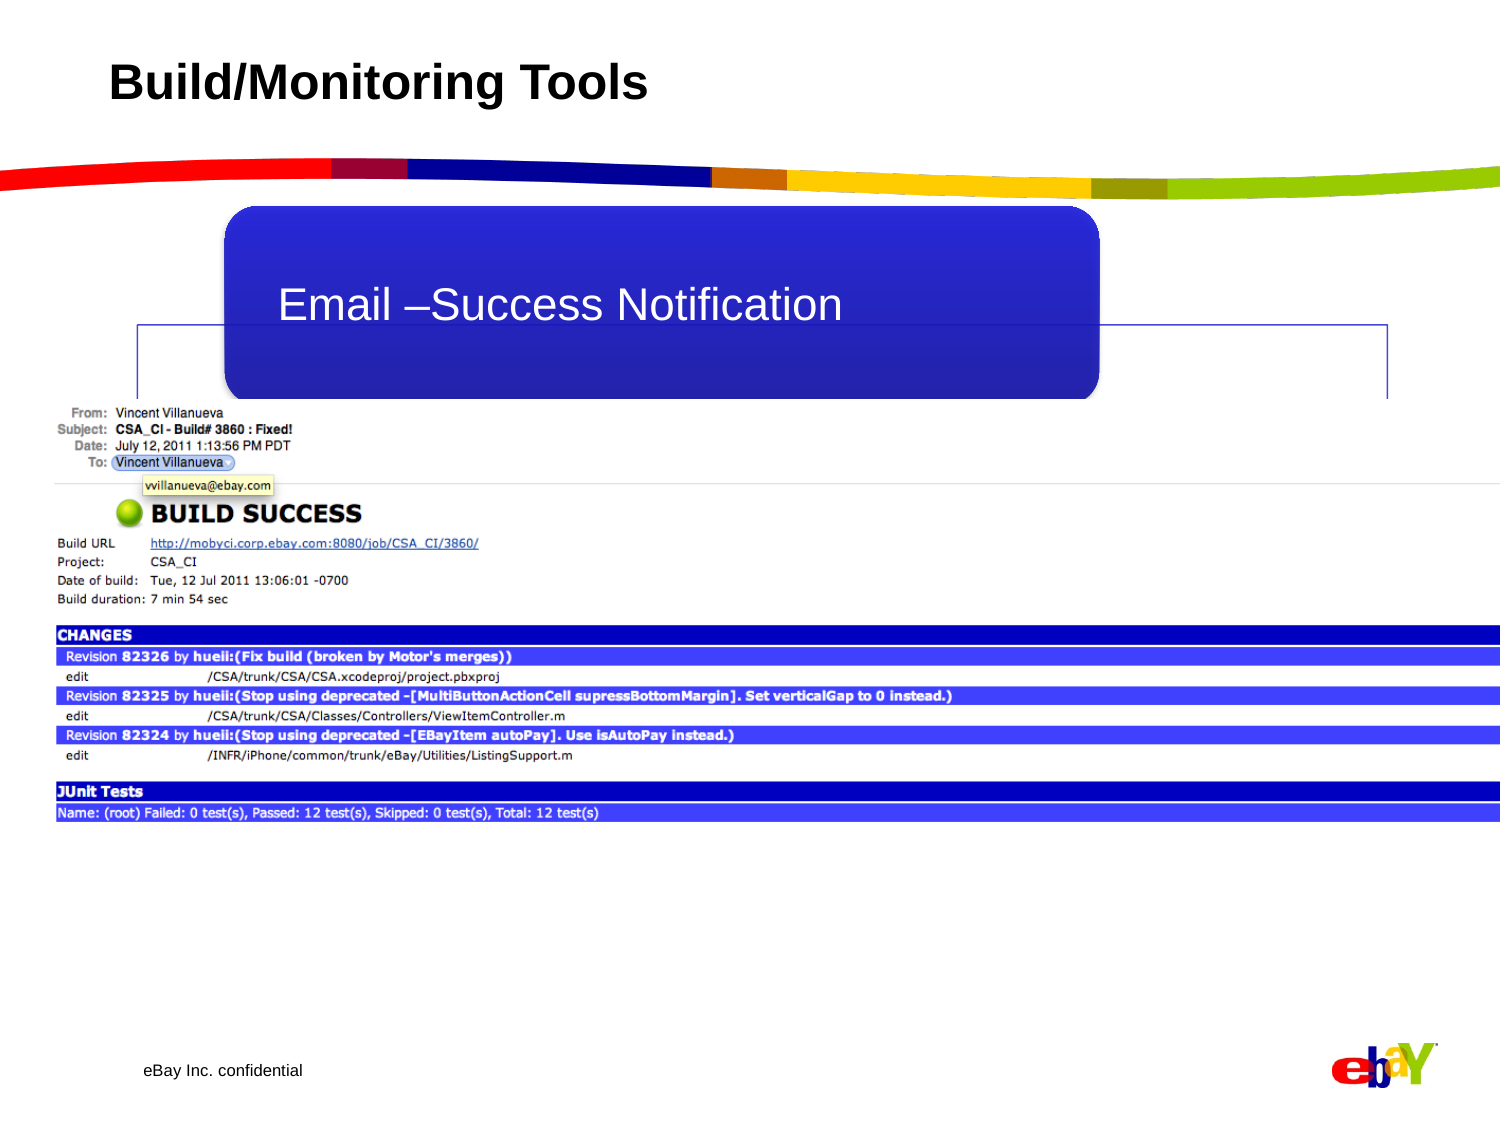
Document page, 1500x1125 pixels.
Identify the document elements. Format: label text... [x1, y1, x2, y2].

title Build/Monitoring Tools [93, 18, 1425, 138]
picture [0, 153, 1500, 204]
picture [49, 399, 1500, 976]
picture [1332, 1043, 1438, 1088]
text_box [137, 162, 1388, 398]
